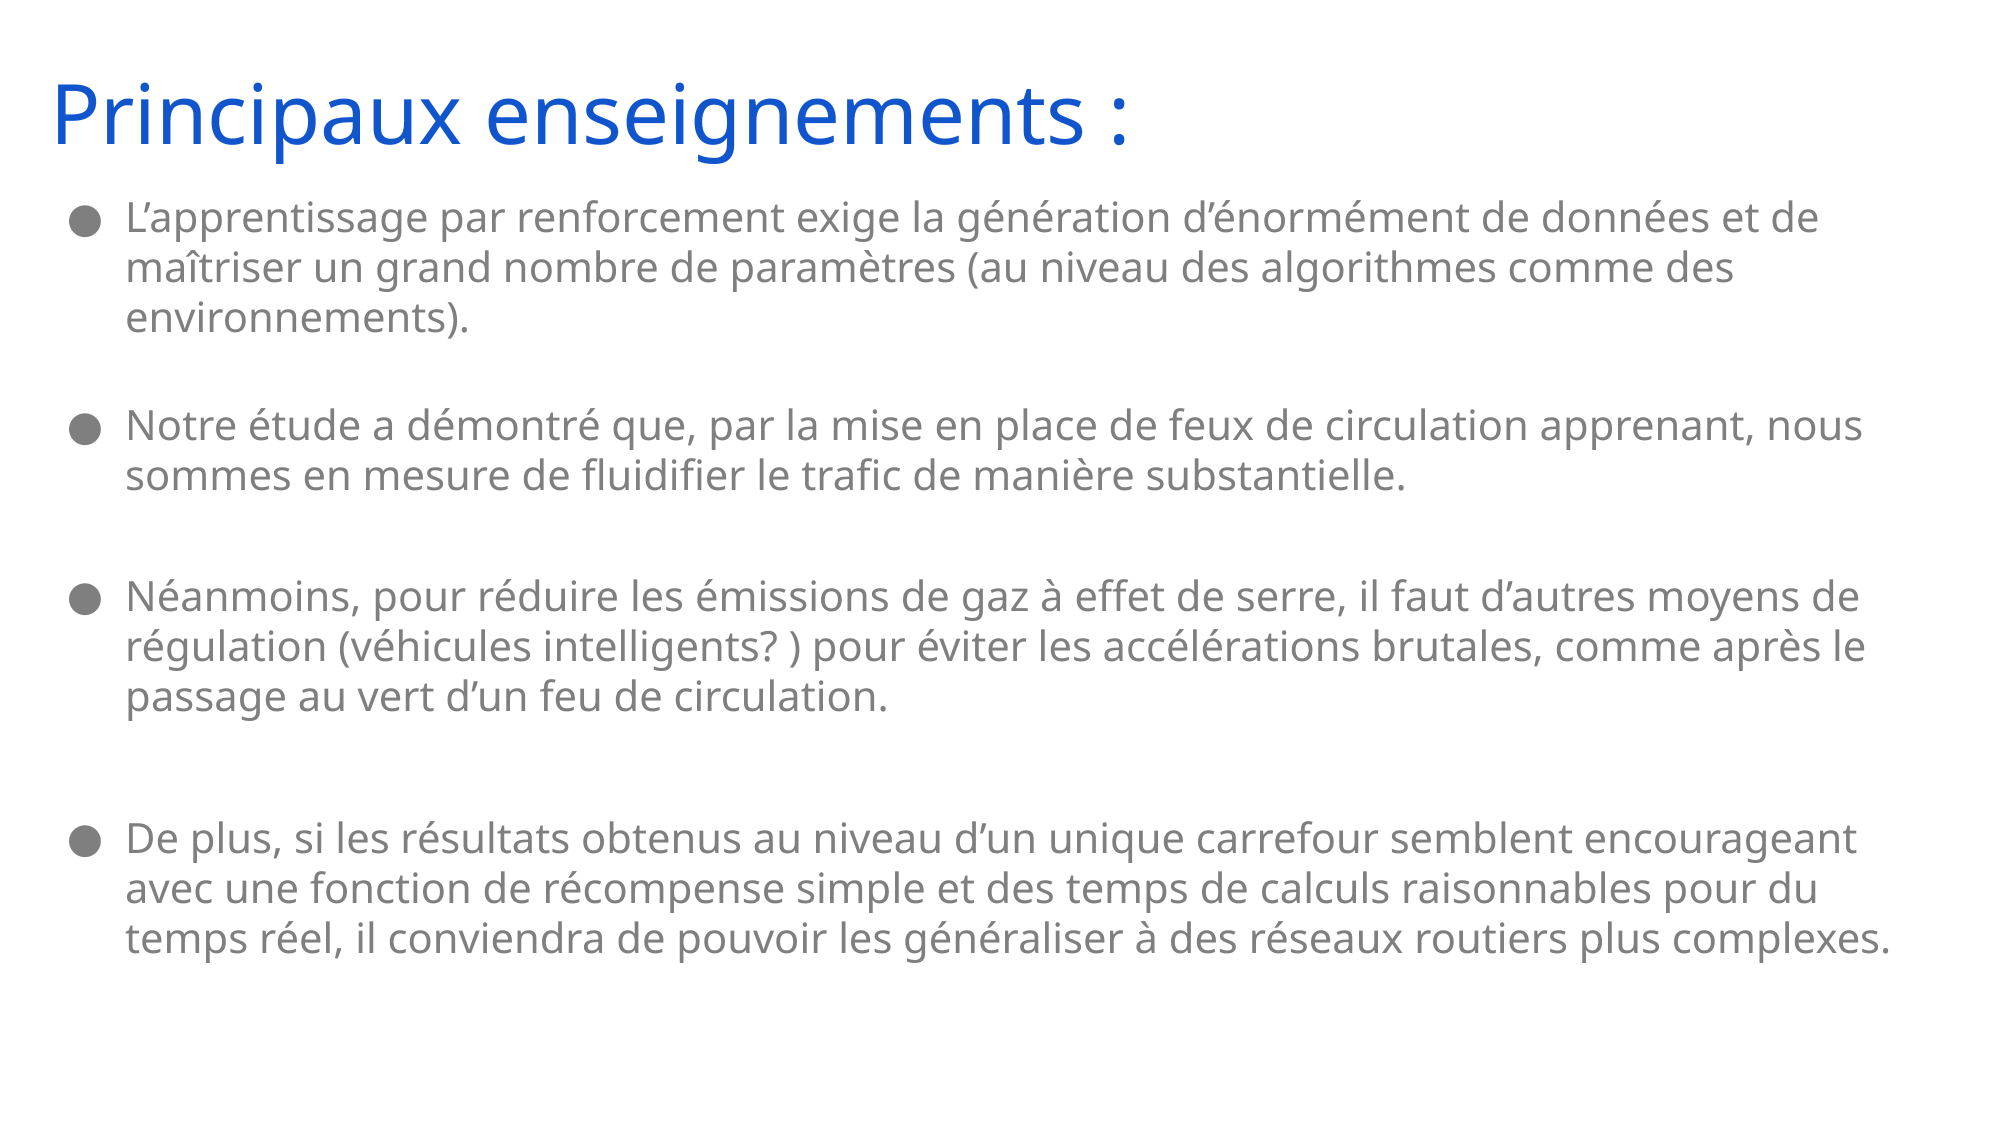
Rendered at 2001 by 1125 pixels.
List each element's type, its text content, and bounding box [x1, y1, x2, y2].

title Principaux enseignements : [42, 53, 1454, 183]
list L’apprentissage par renforcement exige la génération d’énormément de données et de maîtriser un grand nombre de paramètres (au niveau des algorithmes comme des environnements). Notre étude a démontré que, par la mise en place de feux de circulation apprenant, nous sommes en mesure de fluidifier le trafic de manière substantielle. Néanmoins, pour réduire les émissions de gaz à effet de serre, il faut d’autres moyens de régulation (véhicules intelligents? ) pour éviter les accélérations brutales, comme après le passage au vert d’un feu de circulation. De plus, si les résultats obtenus au niveau d’un unique carrefour semblent encourageant avec une fonction de récompense simple et des temps de calculs raisonnables pour du temps réel, il conviendra de pouvoir les généraliser à des réseaux routiers plus complexes. [42, 183, 1906, 1047]
